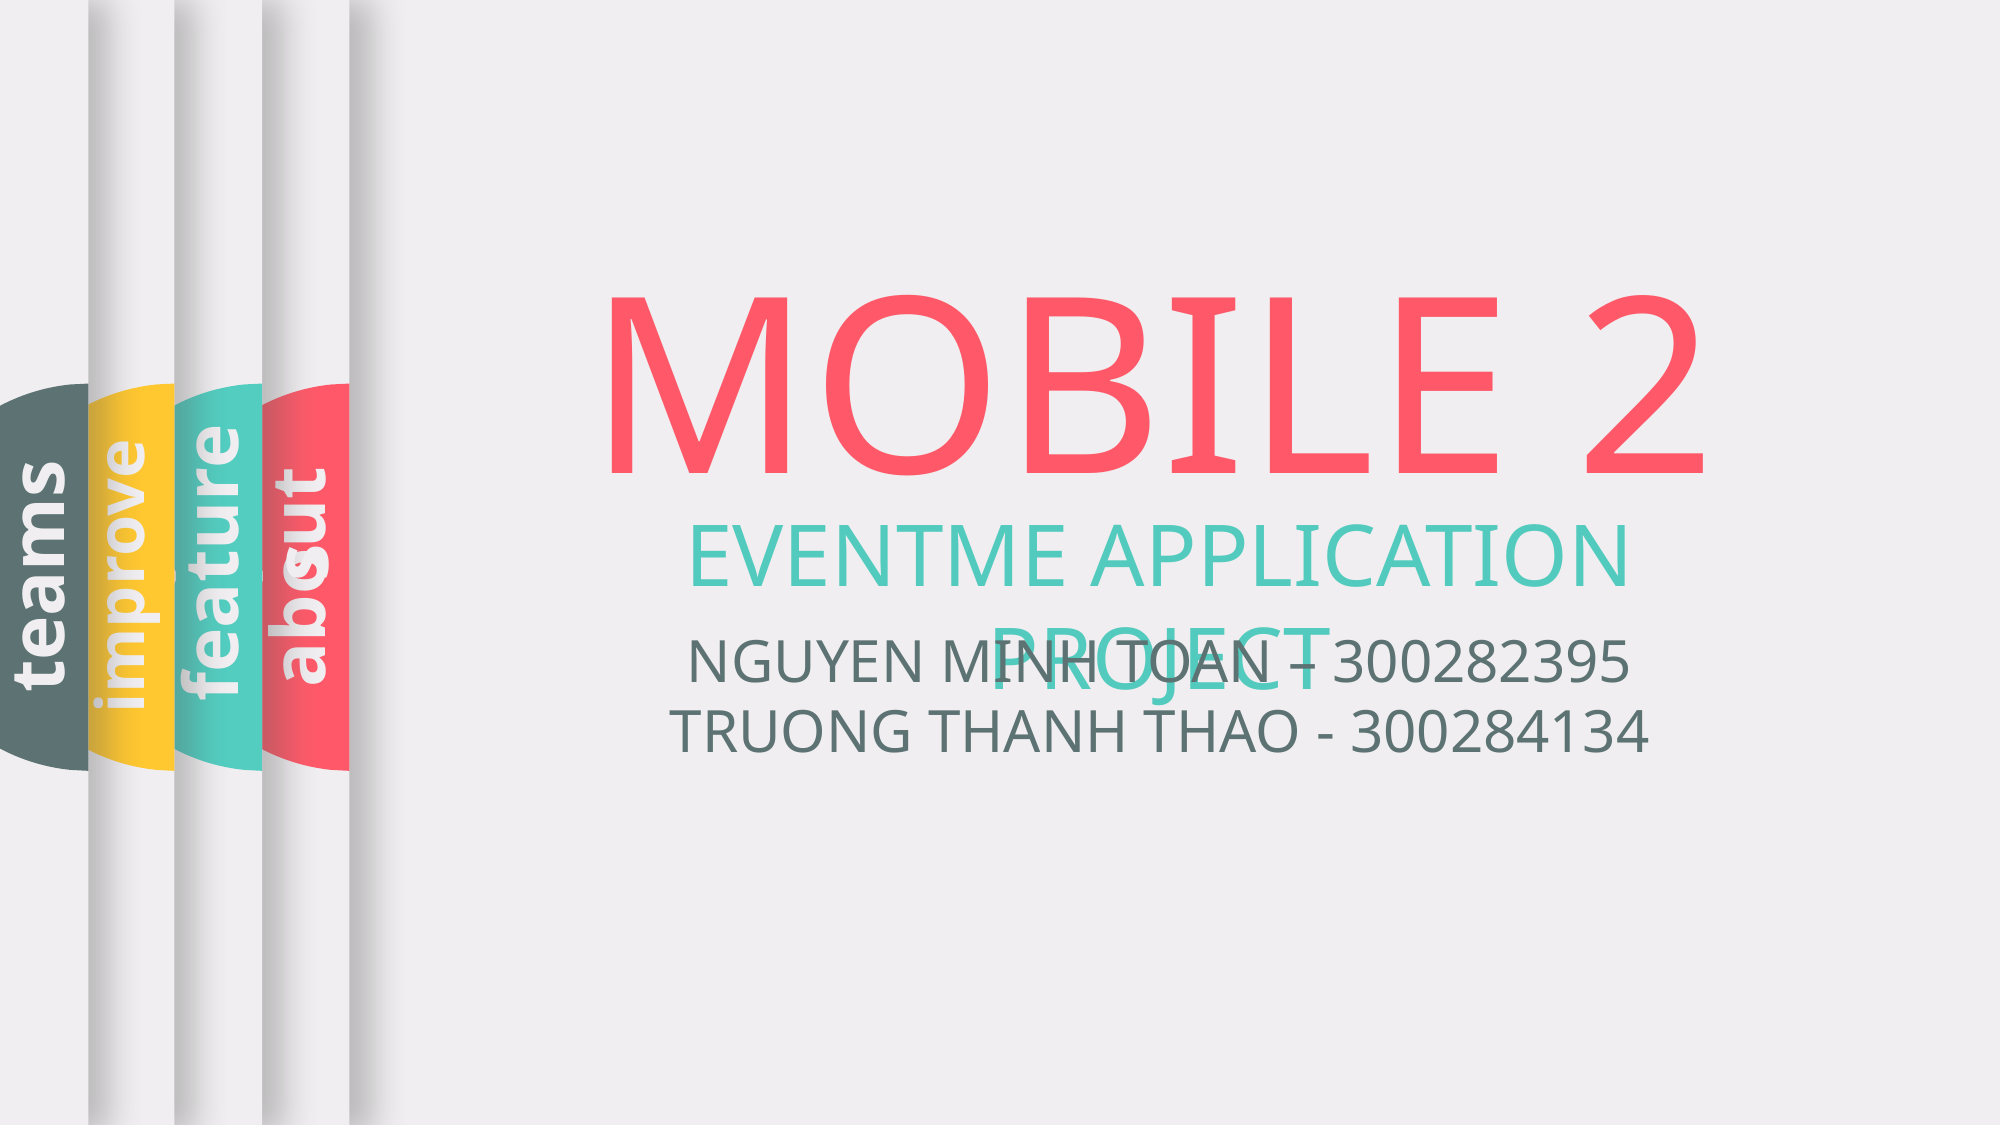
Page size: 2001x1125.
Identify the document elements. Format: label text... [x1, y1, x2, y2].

text_box EVENTME APPLICATION PROJECT [562, 494, 1757, 616]
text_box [263, 0, 350, 1125]
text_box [89, 0, 175, 1125]
text_box NGUYEN MINH TOAN – 300282395 TRUONG THANH THAO - 300284134 [562, 616, 1757, 772]
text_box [175, 0, 263, 1125]
text_box MOBILE 2 [555, 219, 1750, 530]
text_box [0, 0, 89, 1125]
